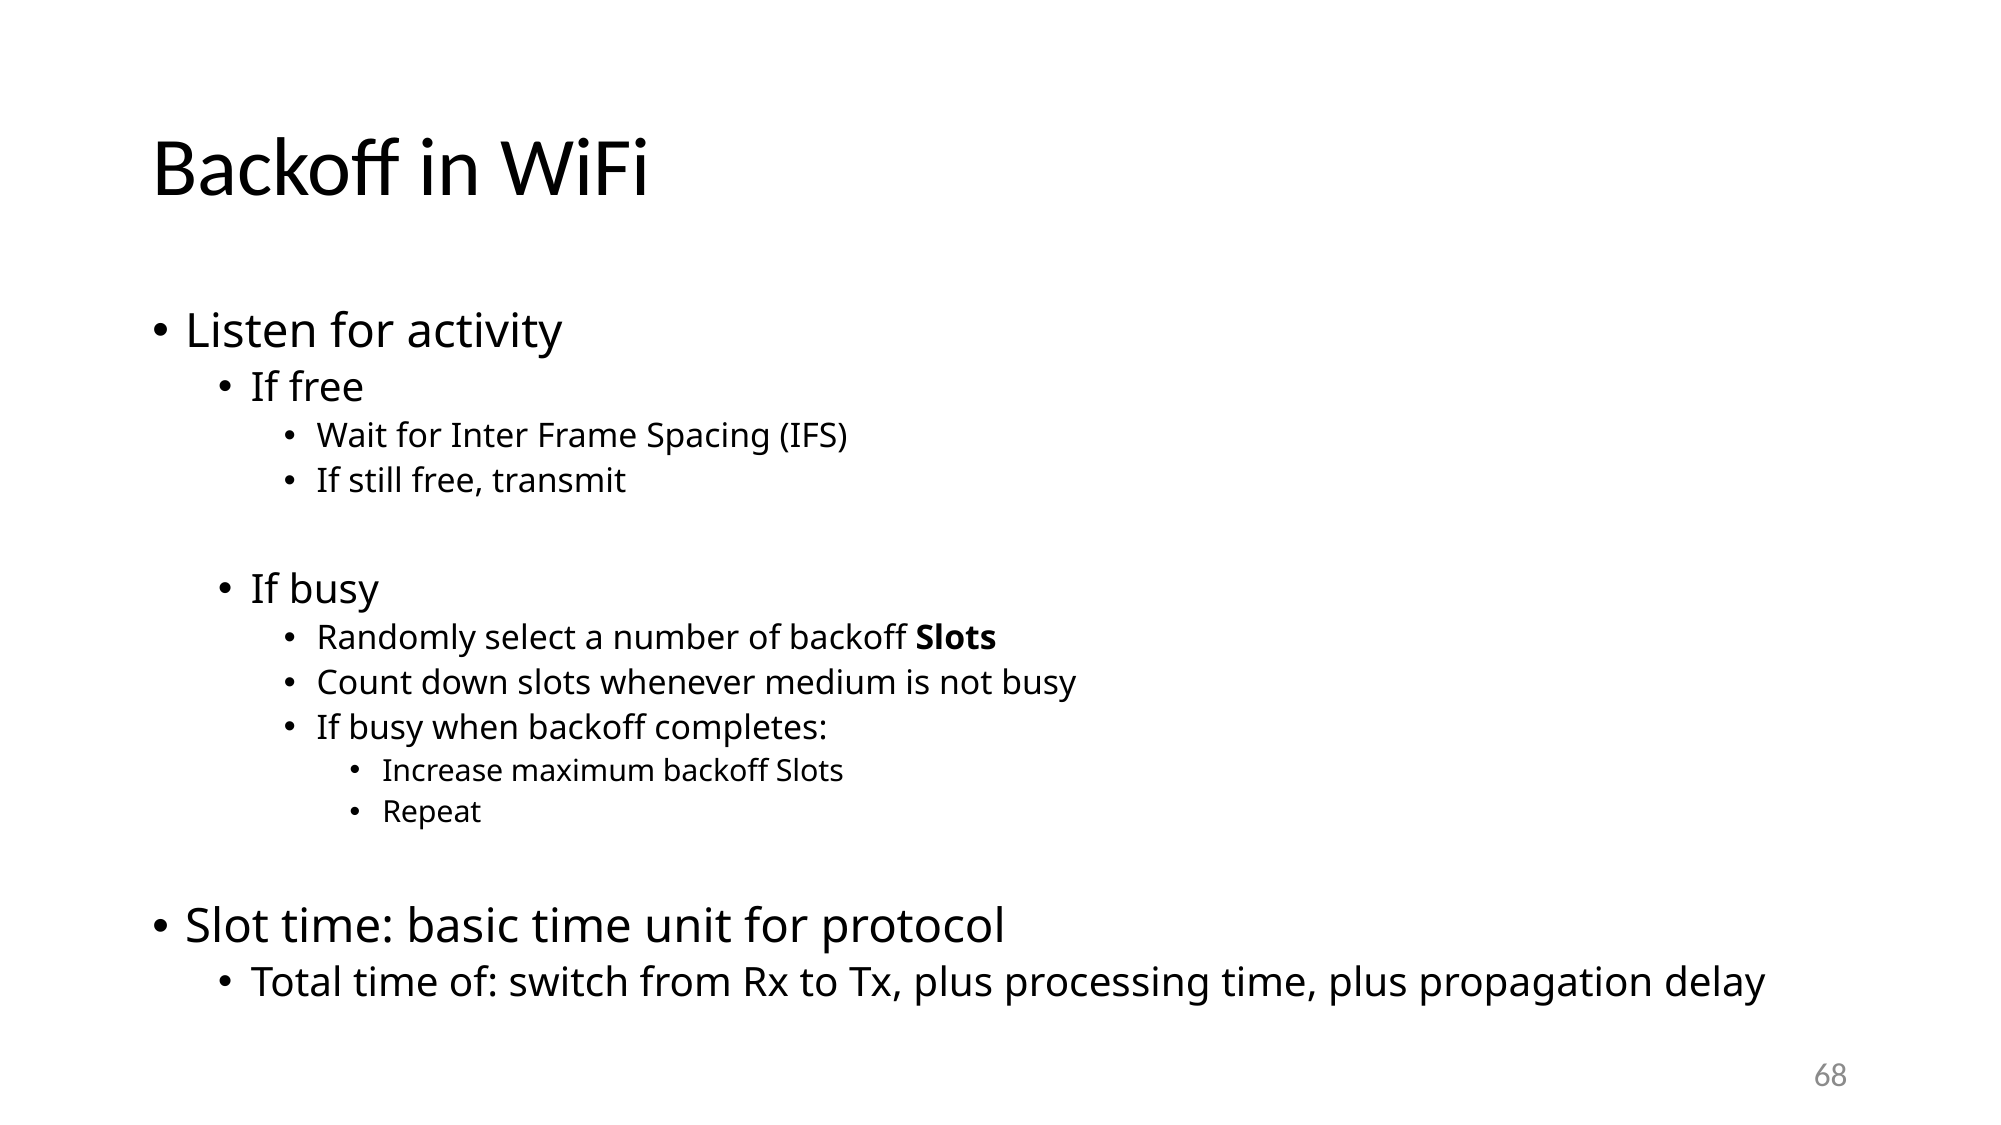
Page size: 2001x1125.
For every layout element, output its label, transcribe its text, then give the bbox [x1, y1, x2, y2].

title Backoff in WiFi [137, 59, 1863, 278]
slide_number 68 [1412, 1042, 1863, 1103]
list Listen for activity If free Wait for Inter Frame Spacing (IFS) If still free, transmit If busy Randomly select a number of backoff Slots Count down slots whenever medium is not busy If busy when backoff completes: Increase maximum backoff Slots Repeat Slot time: basic time unit for protocol Total time of: switch from Rx to Tx, plus processing time, plus propagation delay [137, 299, 1863, 1014]
